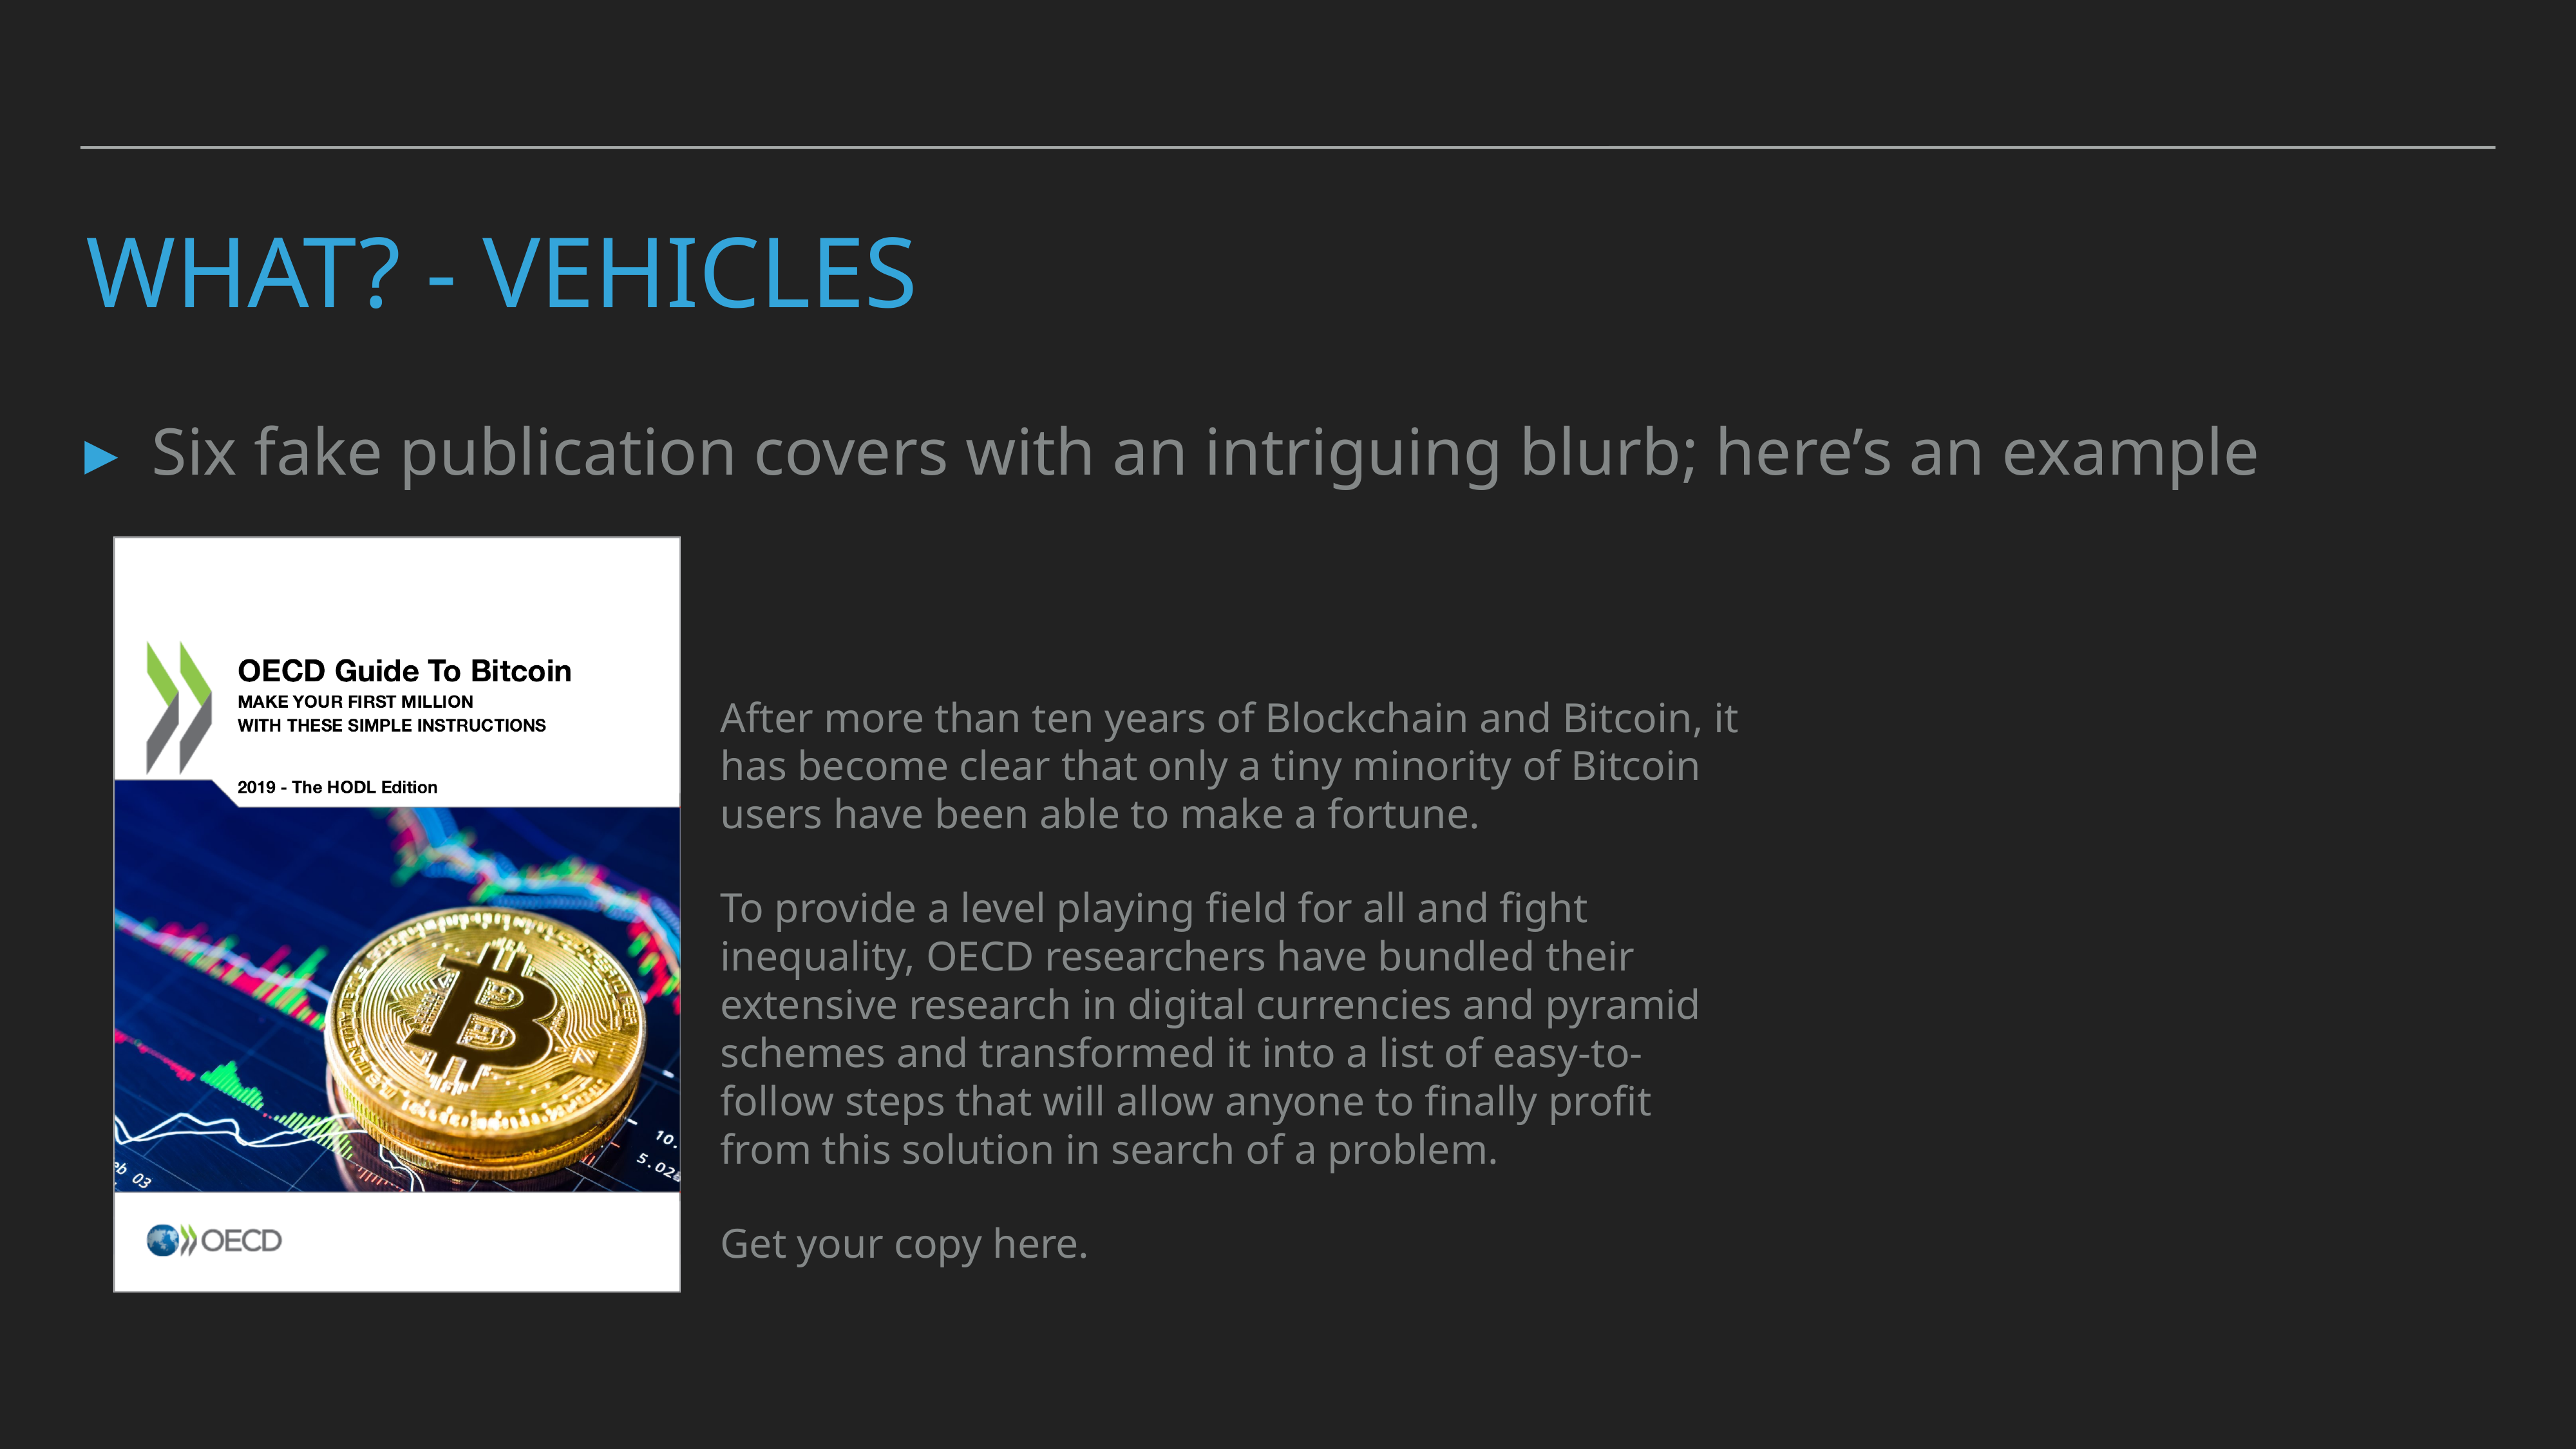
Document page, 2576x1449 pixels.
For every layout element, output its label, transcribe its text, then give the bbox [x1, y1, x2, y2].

picture [113, 536, 681, 1293]
text_box After more than ten years of Blockchain and Bitcoin, it has become clear that only a tiny minority of Bitcoin users have been able to make a fortune. To provide a level playing field for all and fight inequality, OECD researchers have bundled their extensive research in digital currencies and pyramid schemes and transformed it into a list of easy-to-follow steps that will allow anyone to finally profit from this solution in search of a problem. Get your copy here. [715, 687, 1760, 1271]
title WHAT? - VEHICLES [80, 227, 2496, 336]
list Six fake publication covers with an intriguing blurb; here’s an example [79, 404, 2495, 1312]
